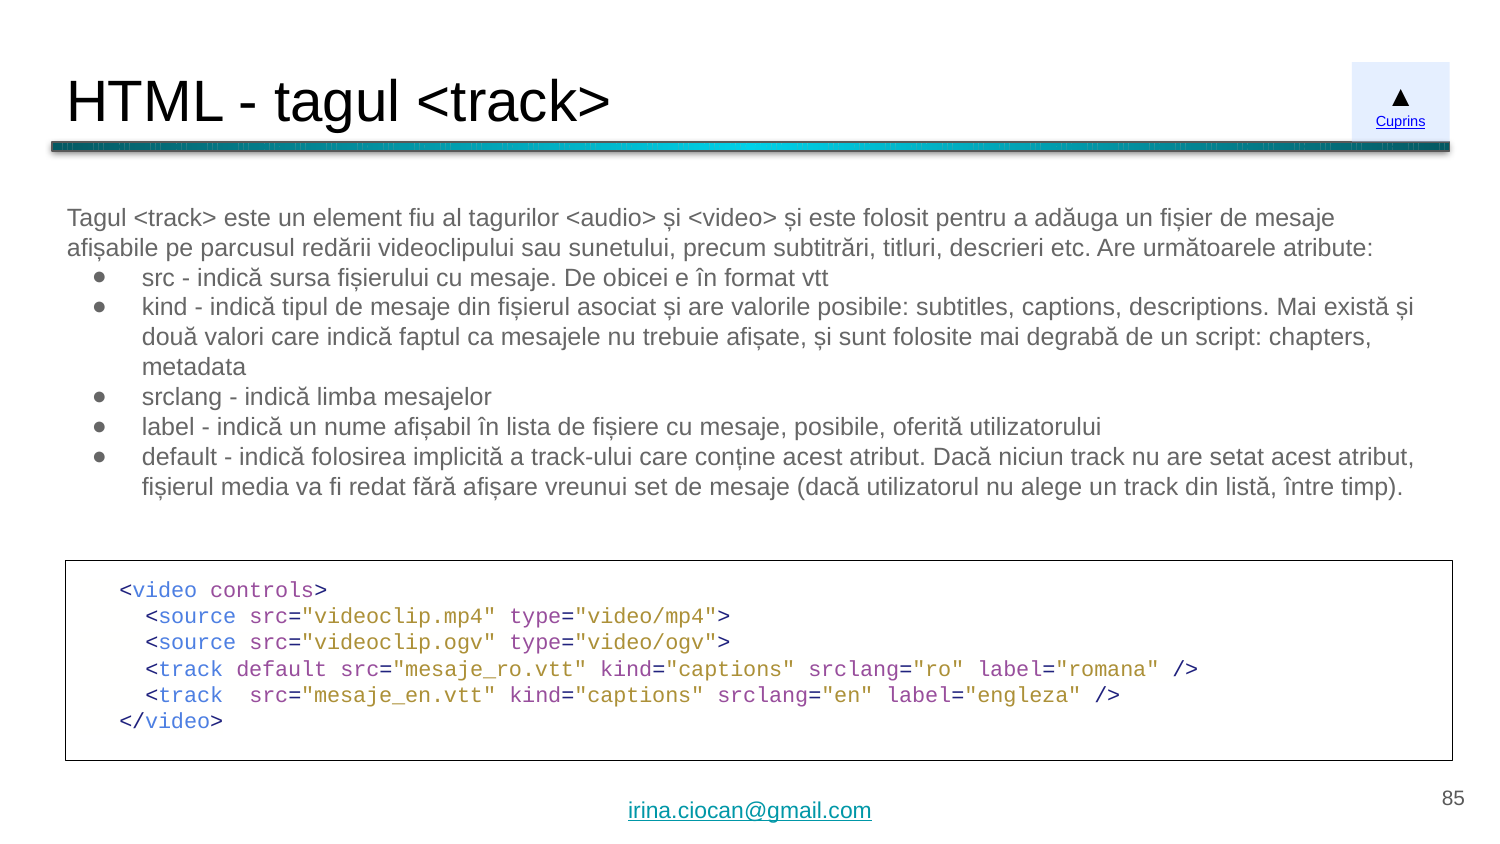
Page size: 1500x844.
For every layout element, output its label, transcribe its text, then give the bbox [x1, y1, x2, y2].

title HTML - tagul <track> [51, 48, 1449, 139]
slide_number ‹#› [1389, 764, 1480, 830]
text_box ▲ Cuprins [1351, 62, 1450, 142]
text_box irina.ciocan@gmail.com [613, 795, 889, 837]
text_box Tagul <track> este un element fiu al tagurilor <audio> și <video> și este folosit pentru a adăuga un fișier de mesaje afișabile pe parcusul redării videoclipului sau sunetului, precum subtitrări, titluri, descrieri etc. Are următoarele atribute: src - indică sursa fișierului cu mesaje. De obicei e în format vtt kind - indică tipul de mesaje din fișierul asociat și are valorile posibile: subtitles, captions, descriptions. Mai există și două valori care indică faptul ca mesajele nu trebuie afișate, și sunt folosite mai degrabă de un script: chapters, metadata srclang - indică limba mesajelor label - indică un nume afișabil în lista de fișiere cu mesaje, posibile, oferită utilizatorului default - indică folosirea implicită a track-ului care conține acest atribut. Dacă niciun track nu are setat acest atribut, fișierul media va fi redat fără afișare vreunui set de mesaje (dacă utilizatorul nu alege un track din listă, între timp). [51, 186, 1450, 533]
text_box [51, 141, 1450, 151]
text_box <video controls> <source src="videoclip.mp4" type="video/mp4"> <source src="videoclip.ogv" type="video/ogv"> <track default src="mesaje_ro.vtt" kind="captions" srclang="ro" label="romana" /> <track src="mesaje_en.vtt" kind="captions" srclang="en" label="engleza" /> </video> [65, 560, 1453, 761]
